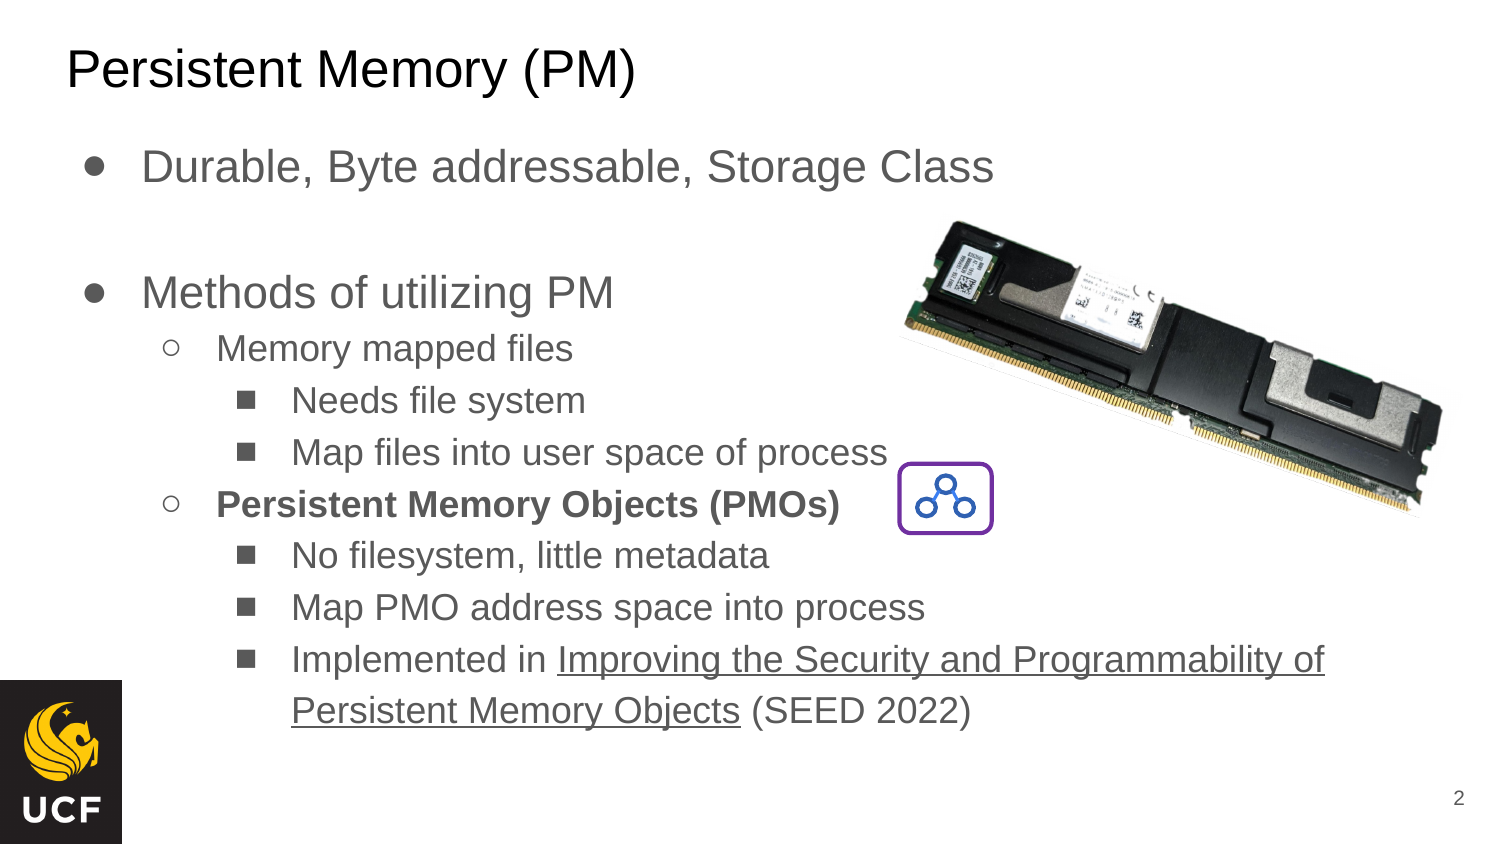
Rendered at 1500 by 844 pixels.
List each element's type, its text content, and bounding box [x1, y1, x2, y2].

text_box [899, 463, 992, 534]
picture [0, 679, 122, 844]
text_box Durable, Byte addressable, Storage Class Methods of utilizing PM Memory mapped files Needs file system Map files into user space of process Persistent Memory Objects (PMOs) No filesystem, little metadata Map PMO address space into process Implemented in Improving the Security and Programmability of Persistent Memory Objects (SEED 2022) [51, 113, 1367, 791]
slide_number ‹#› [1389, 764, 1480, 830]
picture [900, 213, 1462, 518]
text_box Persistent Memory (PM) [51, 19, 1449, 114]
